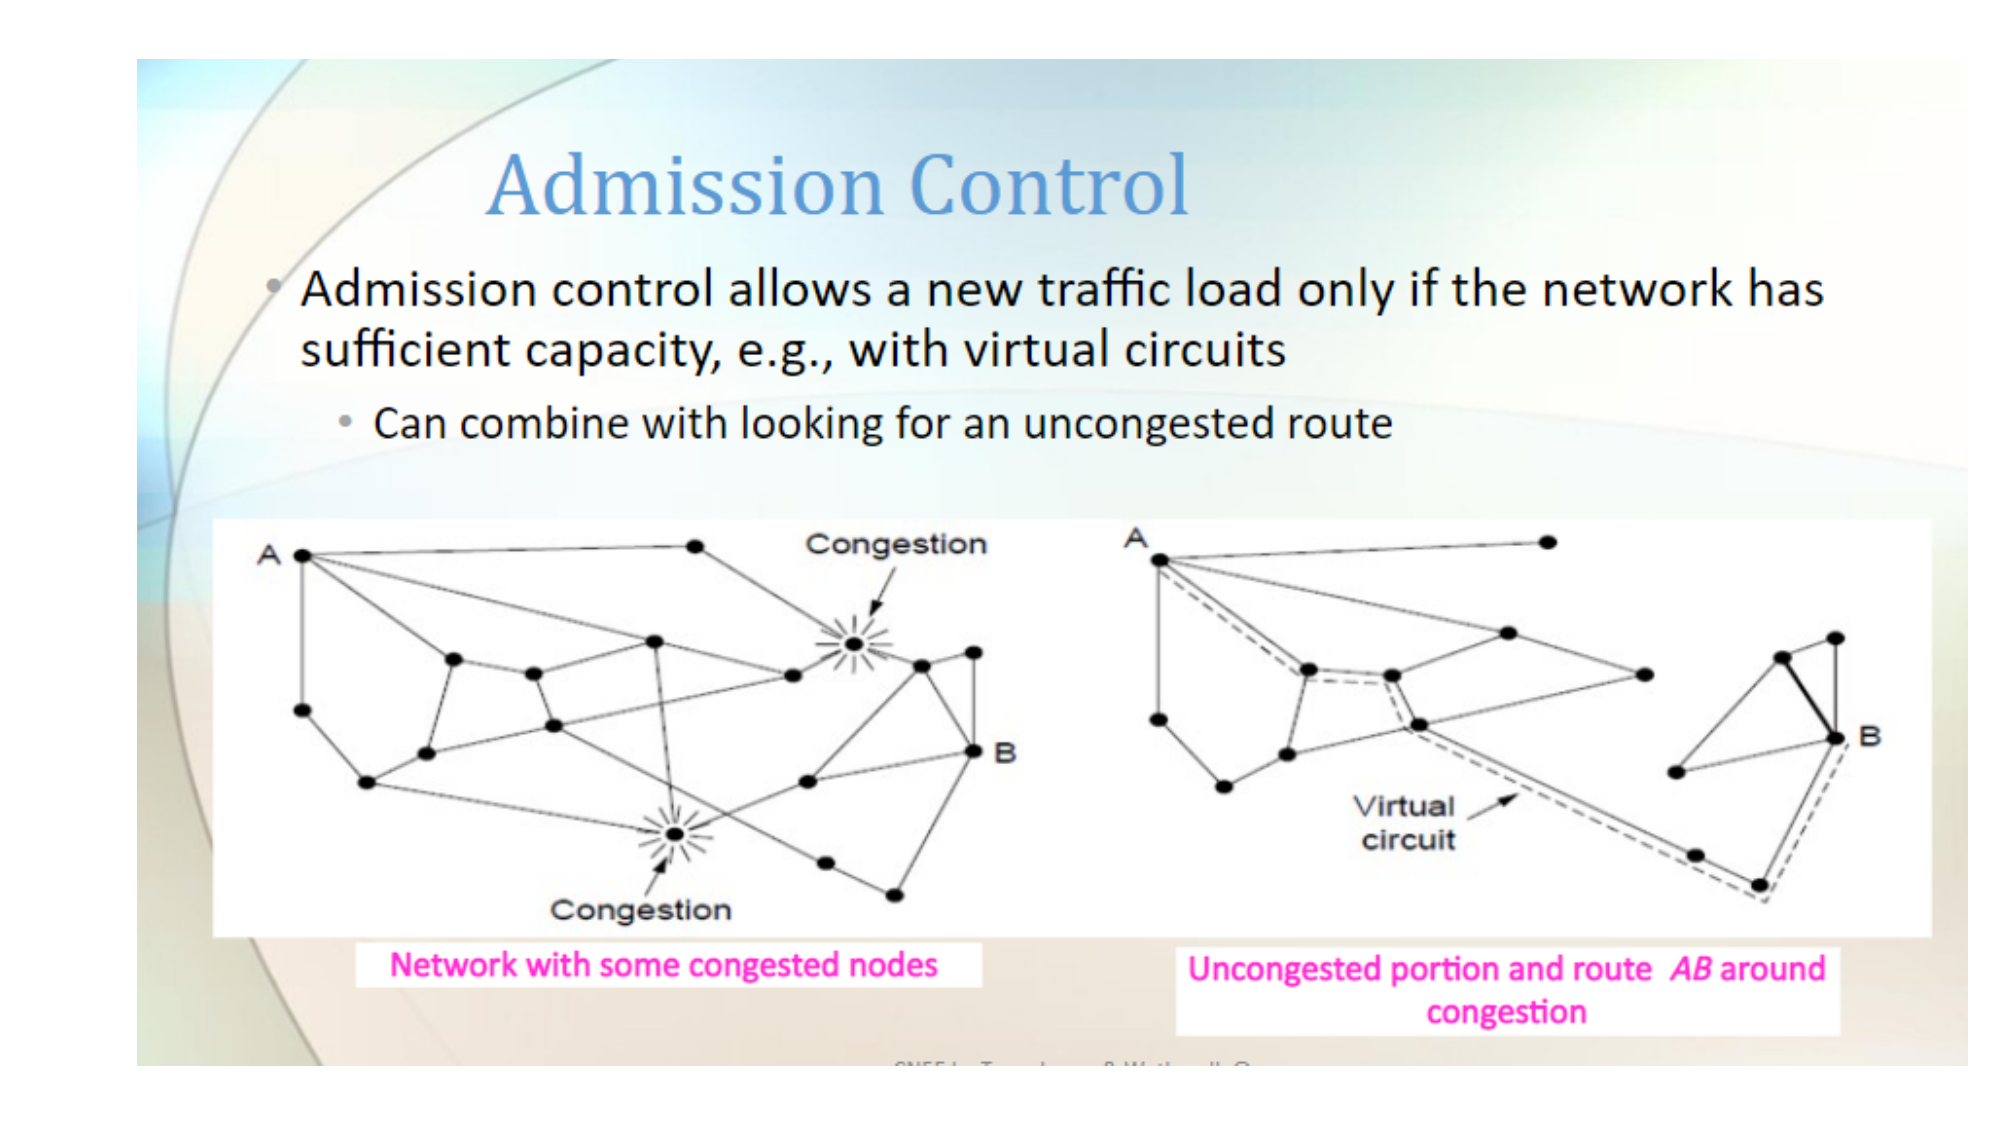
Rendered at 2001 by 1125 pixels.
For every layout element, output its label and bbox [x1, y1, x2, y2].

list [137, 59, 1968, 1066]
